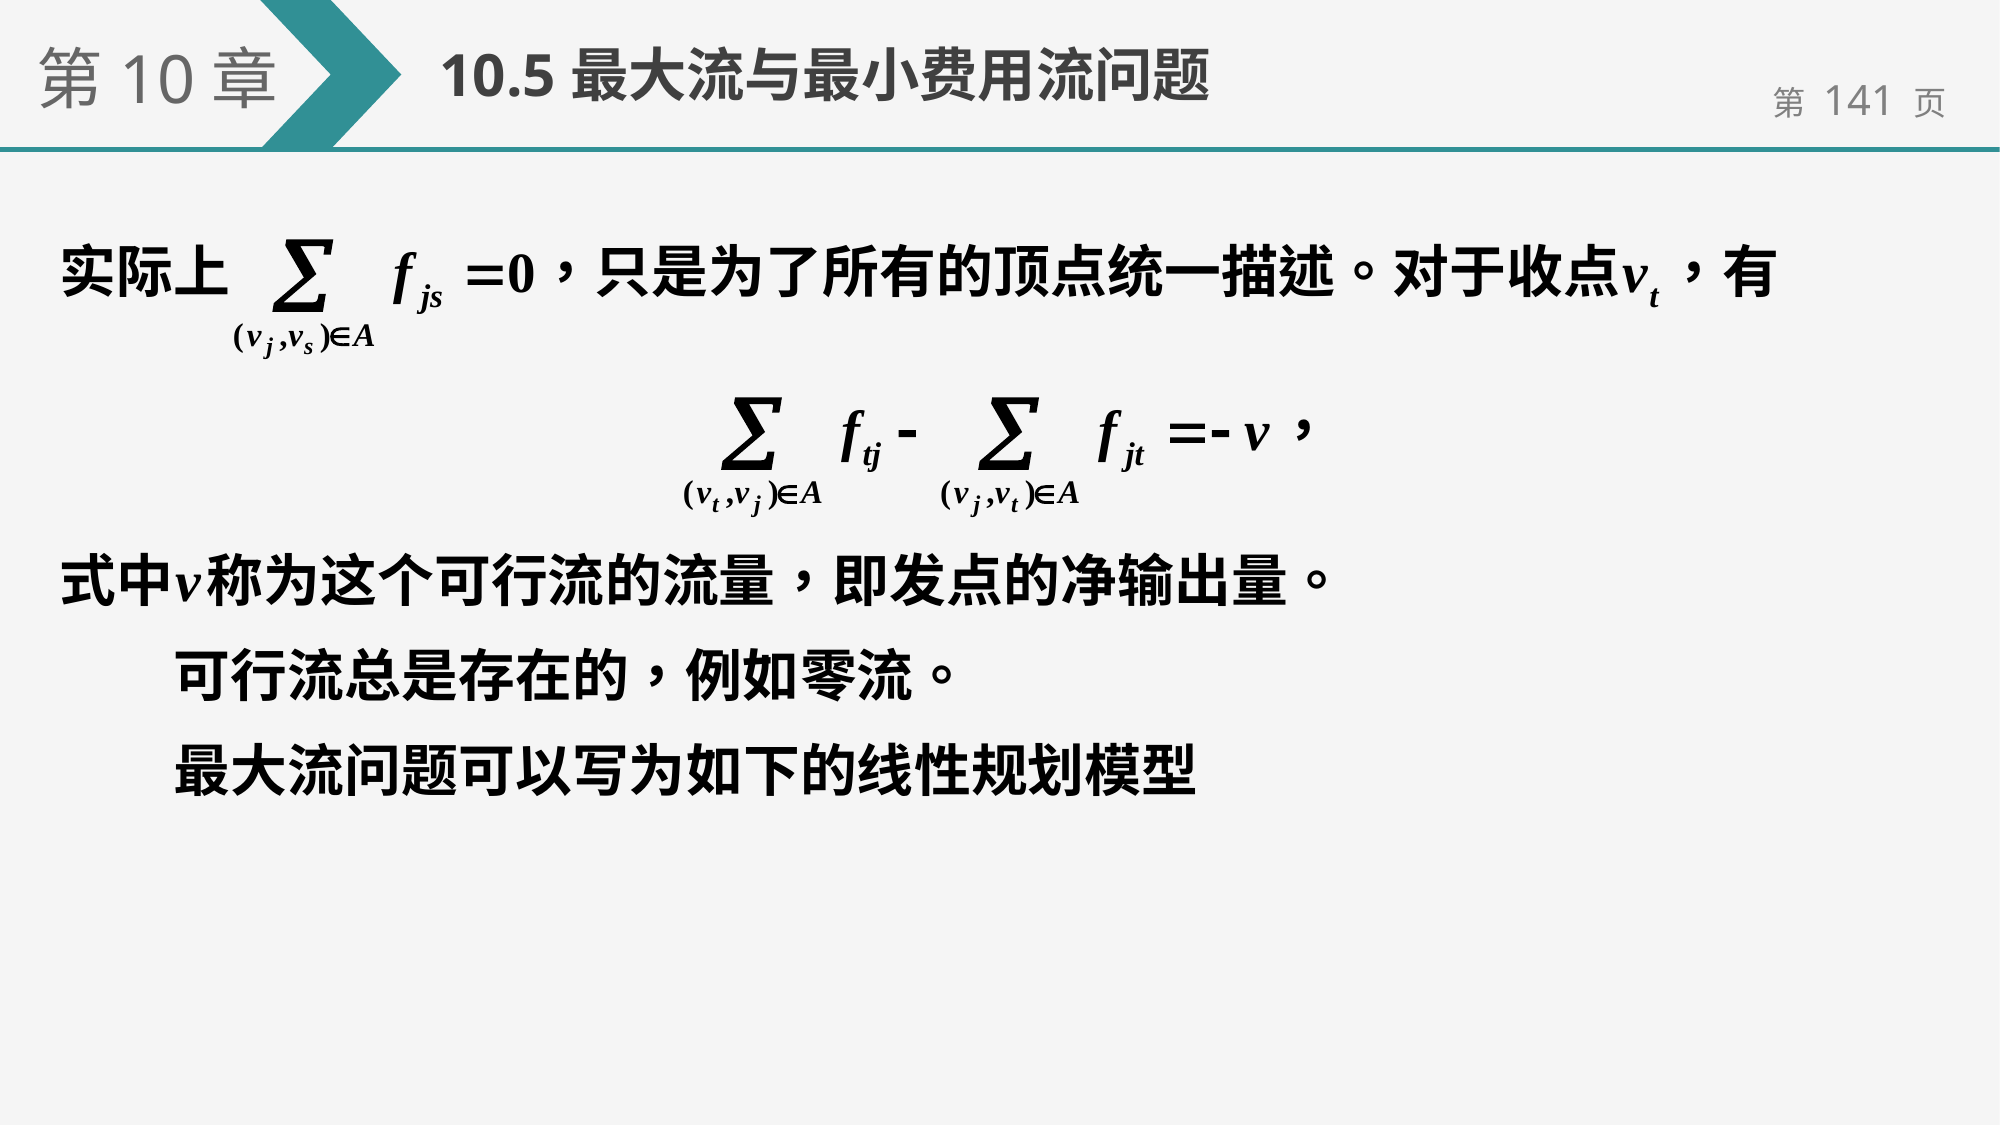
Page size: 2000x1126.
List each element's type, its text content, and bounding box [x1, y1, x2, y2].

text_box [59, 218, 1907, 882]
text_box [258, 0, 403, 148]
text_box 第10章 [21, 29, 294, 125]
text_box 10.5最大流与最小费用流问题 [424, 31, 1532, 116]
